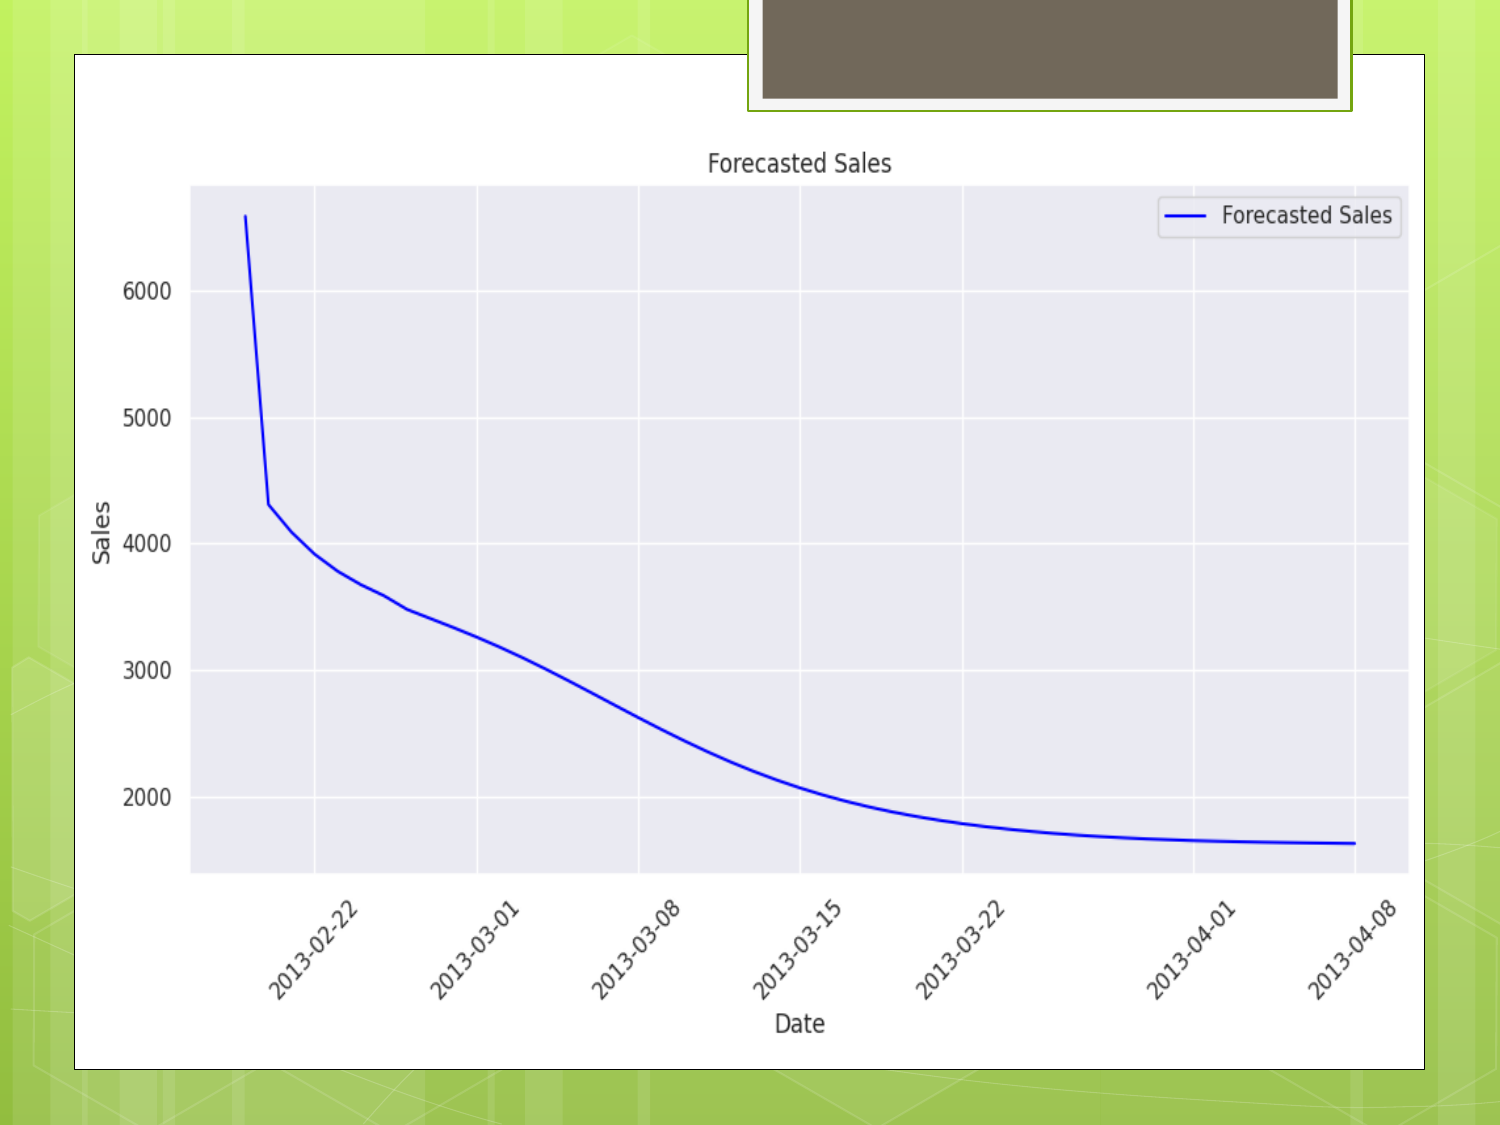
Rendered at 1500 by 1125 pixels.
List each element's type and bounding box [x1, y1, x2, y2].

picture [78, 136, 1423, 1055]
